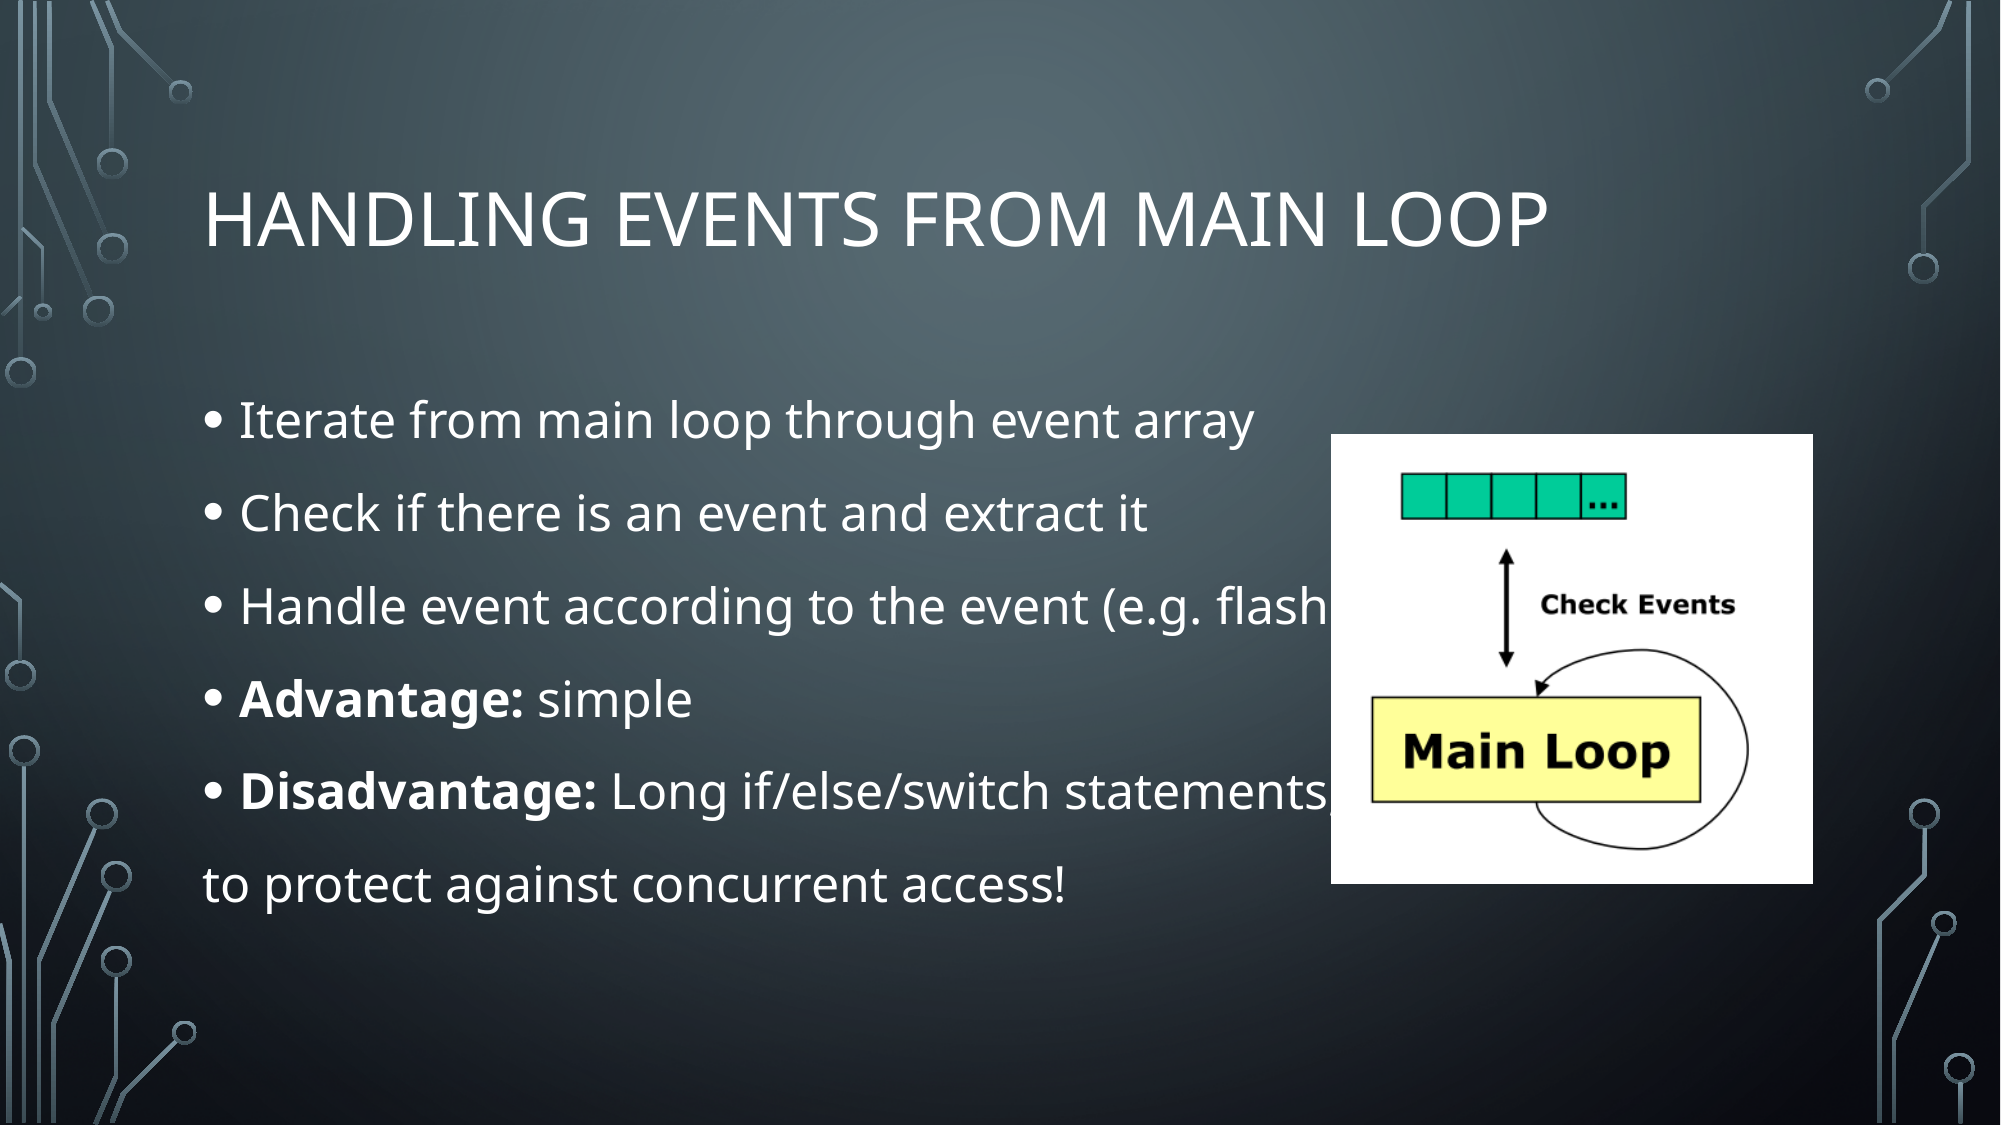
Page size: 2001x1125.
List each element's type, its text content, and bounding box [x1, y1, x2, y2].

title Handling Events from Main Loop [187, 101, 1813, 344]
list Iterate from main loop through event array Check if there is an event and extract it Handle event according to the event (e.g. flash LED’s) Advantage: simple Disadvantage: Long if/else/switch statements, need to protect against concurrent access! [187, 369, 1813, 950]
picture [1331, 434, 1813, 885]
